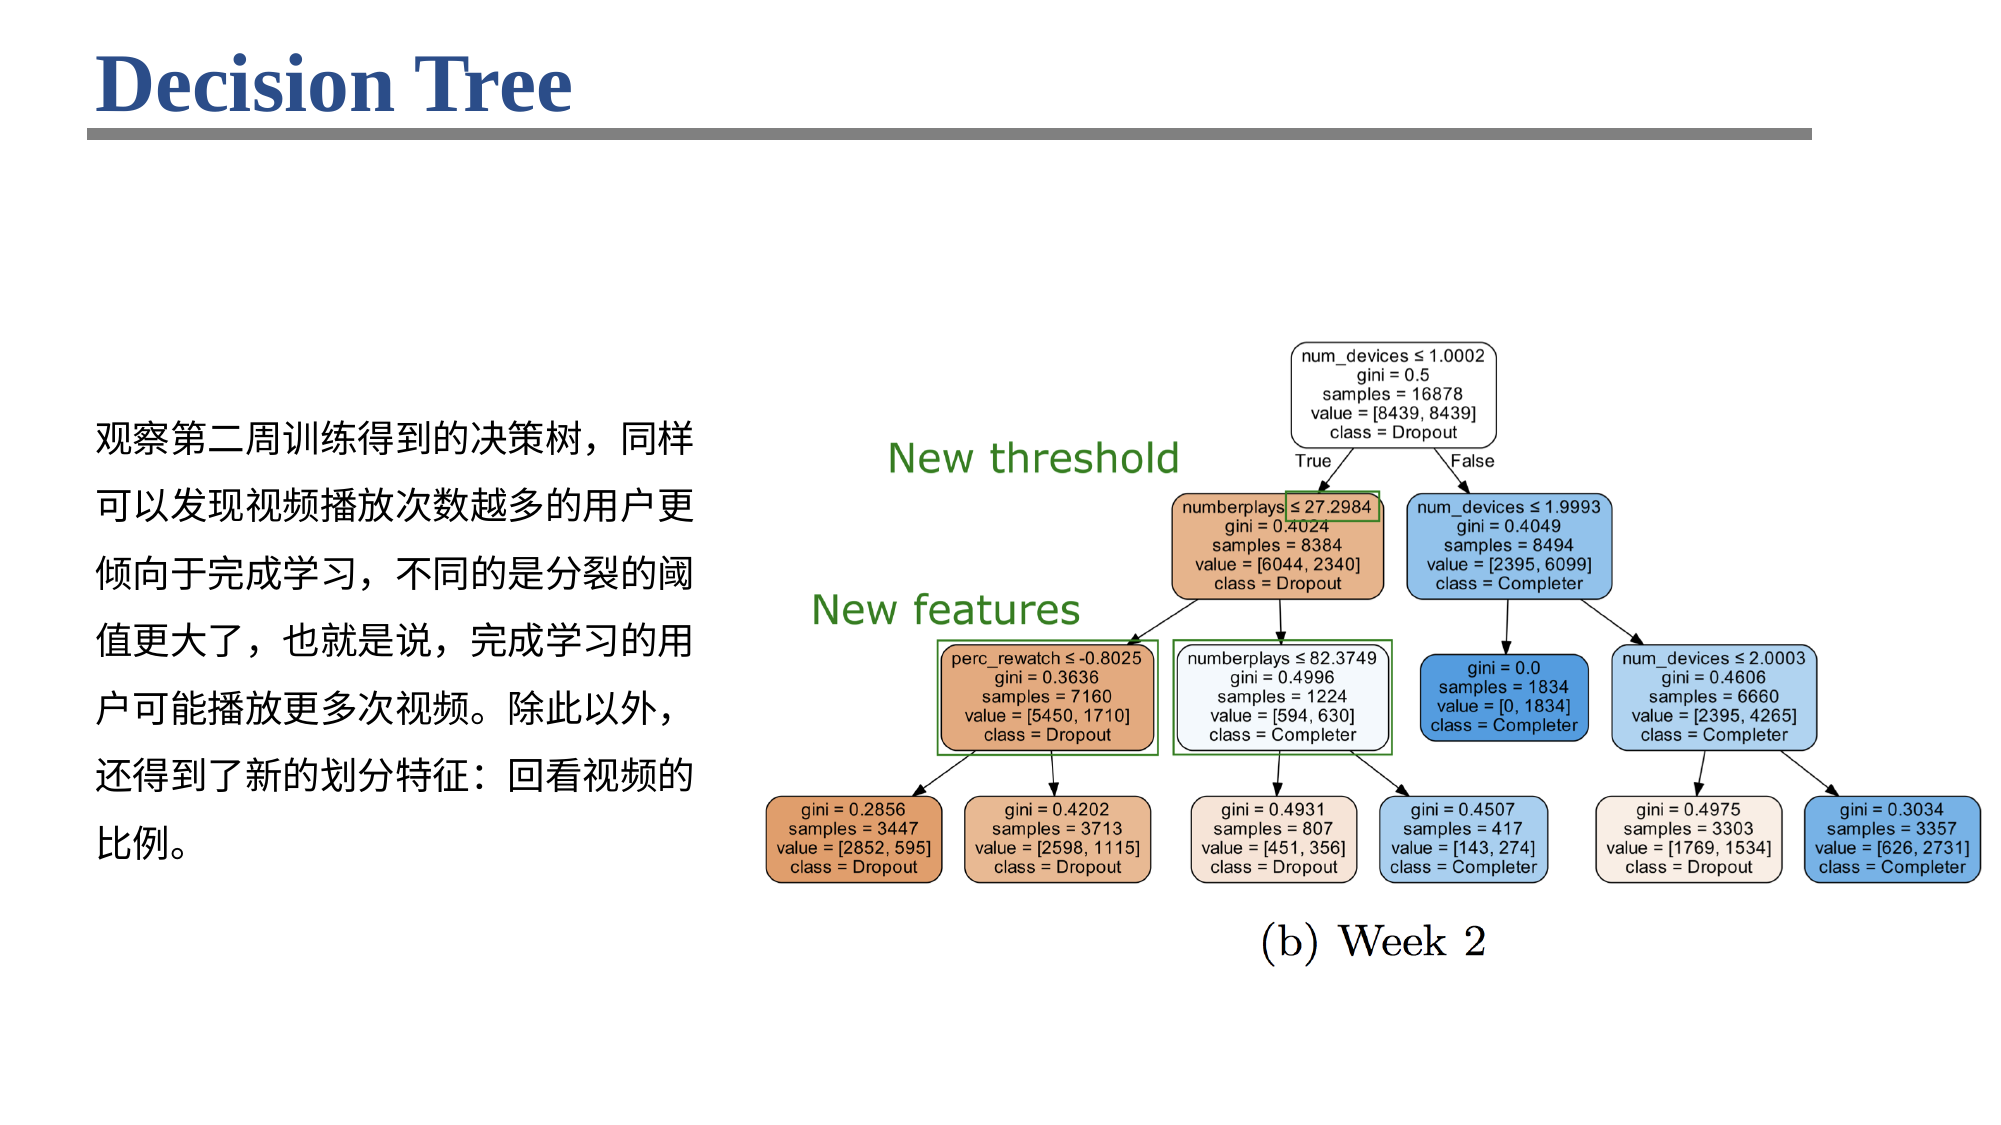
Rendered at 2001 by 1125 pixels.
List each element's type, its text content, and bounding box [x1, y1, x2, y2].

title Decision Tree [86, 0, 1813, 170]
text_box 观察第二周训练得到的决策树，同样可以发现视频播放次数越多的用户更倾向于完成学习，不同的是分裂的阈值更大了，也就是说，完成学习的用户可能播放更多次视频。除此以外，还得到了新的划分特征：回看视频的比例。 [87, 384, 727, 872]
picture [753, 321, 2000, 974]
